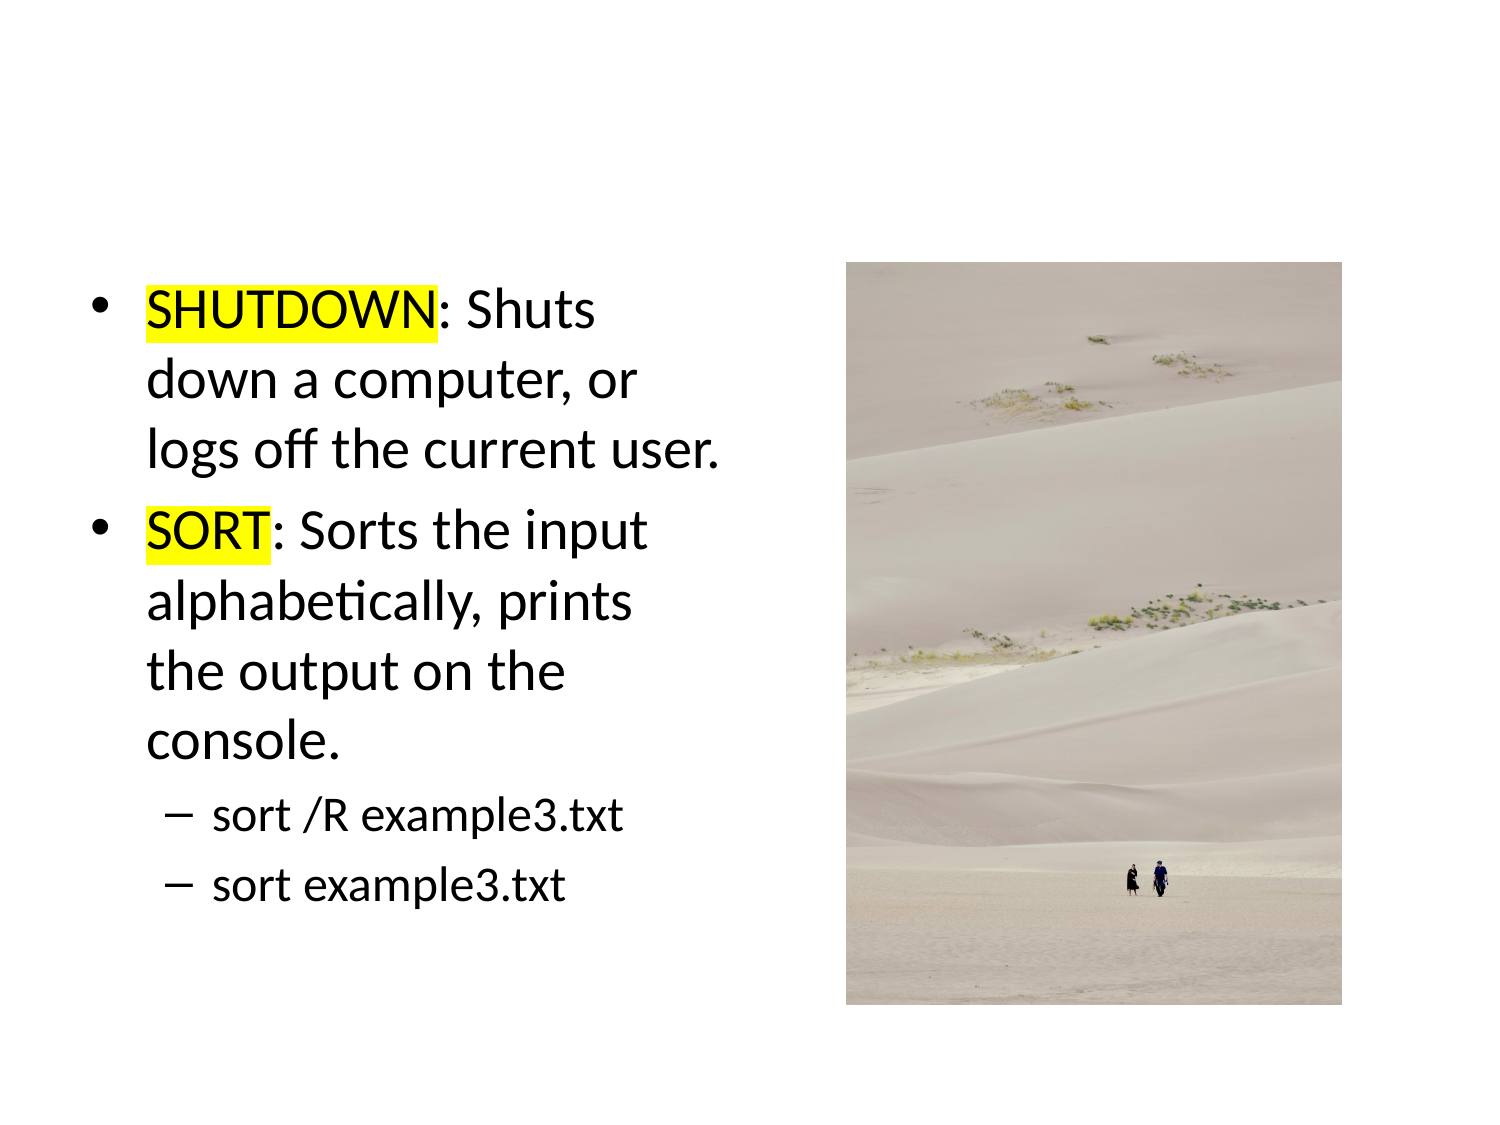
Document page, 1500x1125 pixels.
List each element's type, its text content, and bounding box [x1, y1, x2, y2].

list SHUTDOWN: Shuts down a computer, or logs off the current user. SORT: Sorts the input alphabetically, prints the output on the console. sort /R example3.txt sort example3.txt [75, 262, 738, 1005]
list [845, 262, 1342, 1006]
